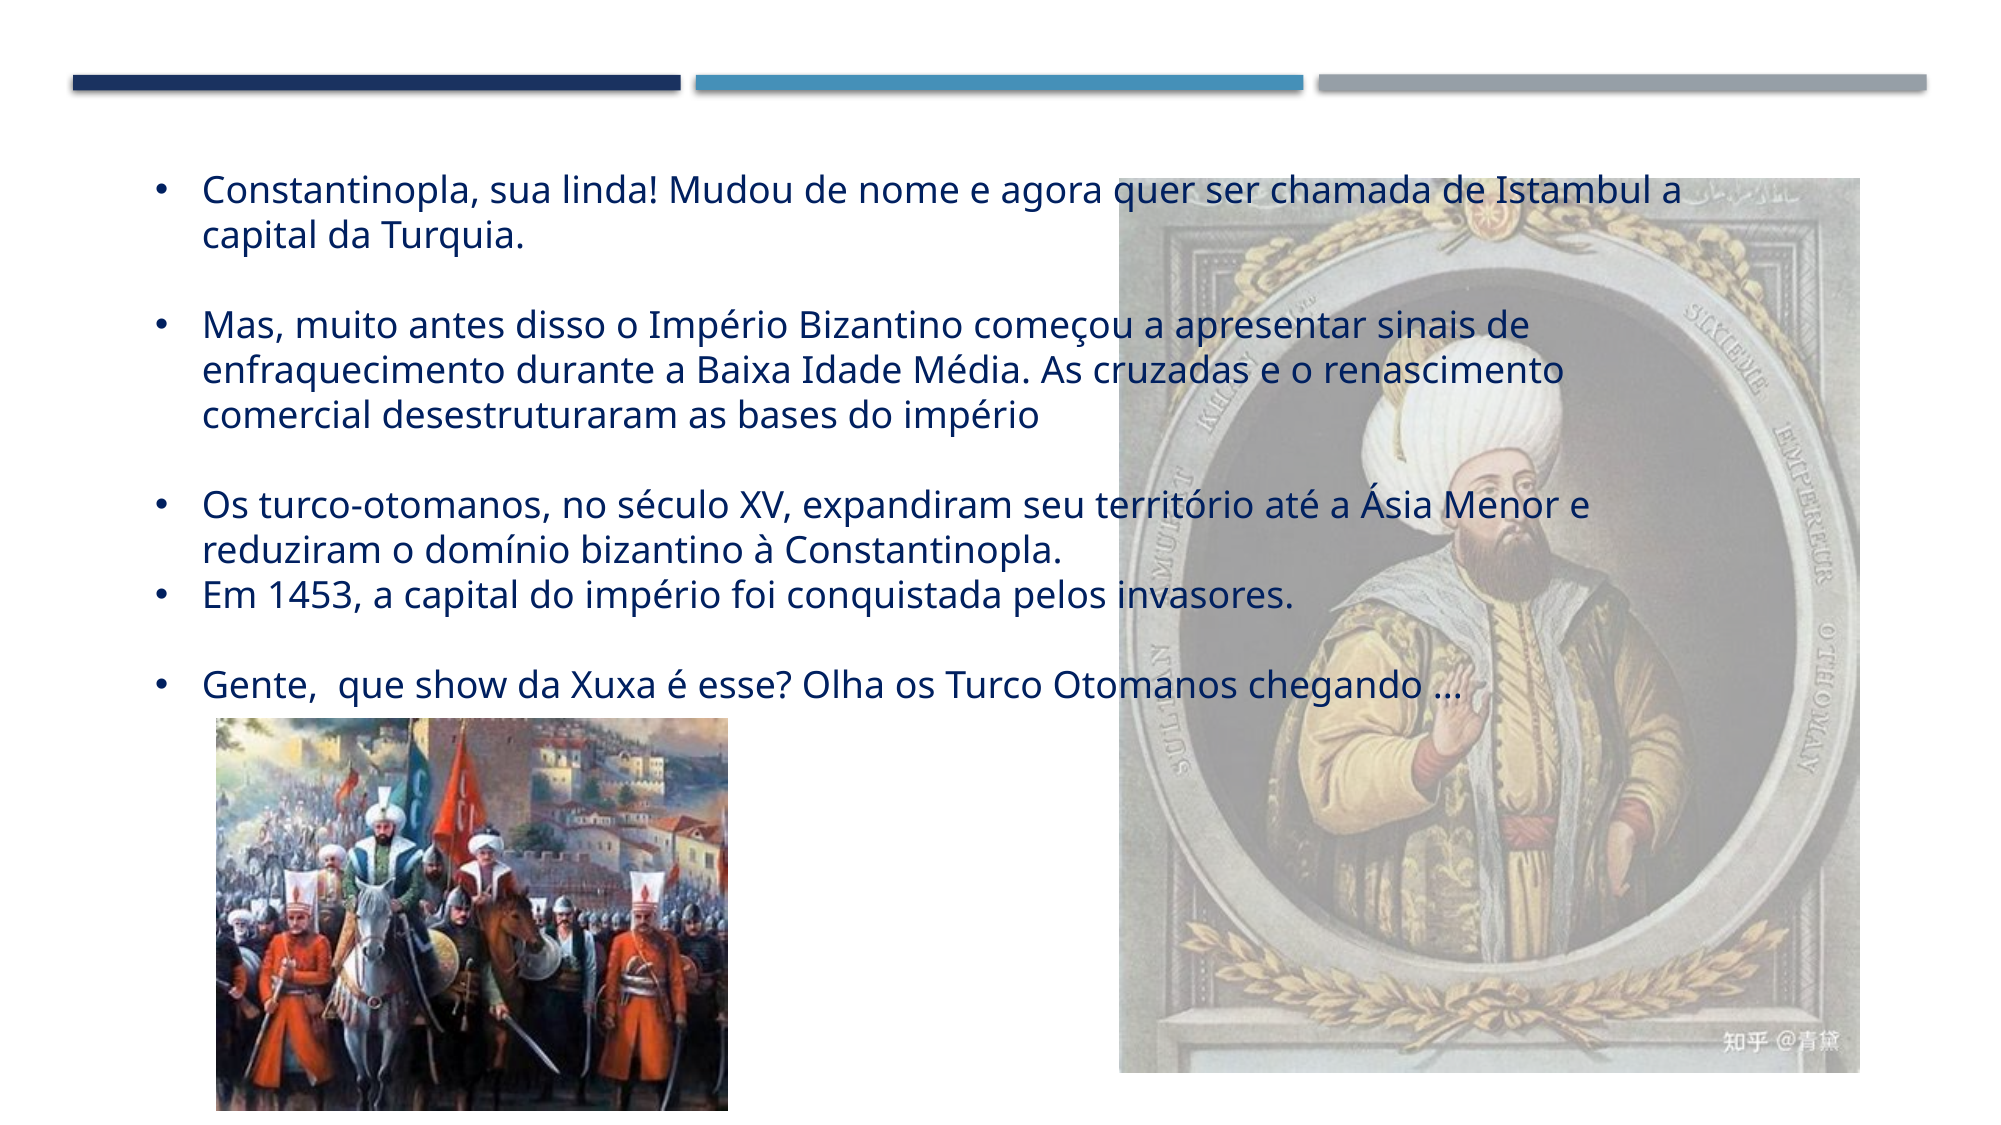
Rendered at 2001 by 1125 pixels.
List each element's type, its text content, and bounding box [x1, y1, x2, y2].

text_box Constantinopla, sua linda! Mudou de nome e agora quer ser chamada de Istambul a capital da Turquia. Mas, muito antes disso o Império Bizantino começou a apresentar sinais de enfraquecimento durante a Baixa Idade Média. As cruzadas e o renascimento comercial desestruturaram as bases do império Os turco-otomanos, no século XV, expandiram seu território até a Ásia Menor e reduziram o domínio bizantino à Constantinopla. Em 1453, a capital do império foi conquistada pelos invasores. Gente, que show da Xuxa é esse? Olha os Turco Otomanos chegando ... [140, 158, 1736, 713]
picture [216, 718, 729, 1112]
picture [1118, 177, 1861, 1073]
